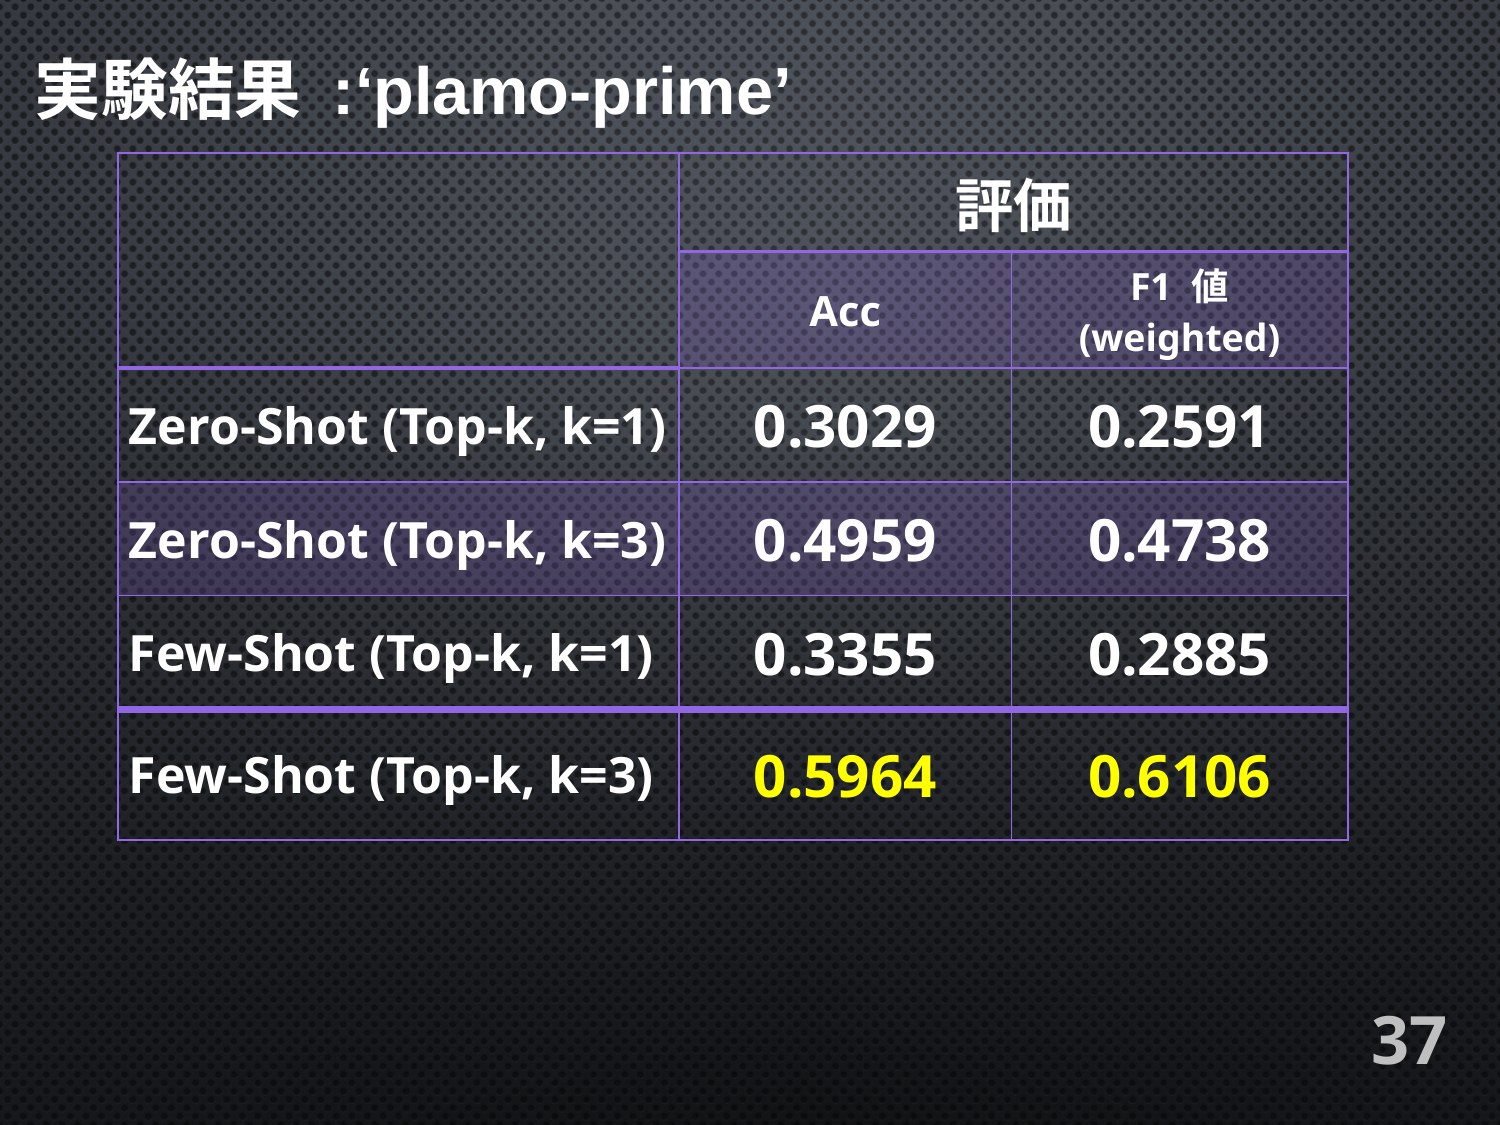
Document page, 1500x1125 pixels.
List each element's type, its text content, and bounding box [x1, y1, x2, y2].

table_cell 0.3029 [680, 369, 1011, 481]
table_cell Few-Shot (Top-k, k=3) [119, 713, 678, 839]
table_cell 0.5964 [680, 713, 1011, 839]
table_cell Zero-Shot (Top-k, k=3) [119, 483, 678, 595]
table_header [119, 154, 678, 366]
table_cell Acc [680, 253, 1011, 367]
table_cell 0.2885 [1012, 596, 1347, 706]
table_cell 0.4738 [1012, 483, 1347, 595]
table_cell Few-Shot (Top-k, k=1) [119, 596, 678, 706]
slide_number 37 [1268, 1013, 1463, 1074]
table_header 評価 [680, 154, 1347, 250]
table_cell 0.4959 [680, 483, 1011, 595]
table_cell 0.2591 [1012, 369, 1347, 481]
table_cell Zero-Shot (Top-k, k=1) [119, 370, 678, 481]
table_cell 0.6106 [1012, 713, 1347, 839]
text_box 実験結果 :‘plamo-prime’ [19, 32, 1395, 153]
table_cell 0.3355 [680, 596, 1011, 706]
table_cell F1 値 (weighted) [1012, 253, 1347, 367]
